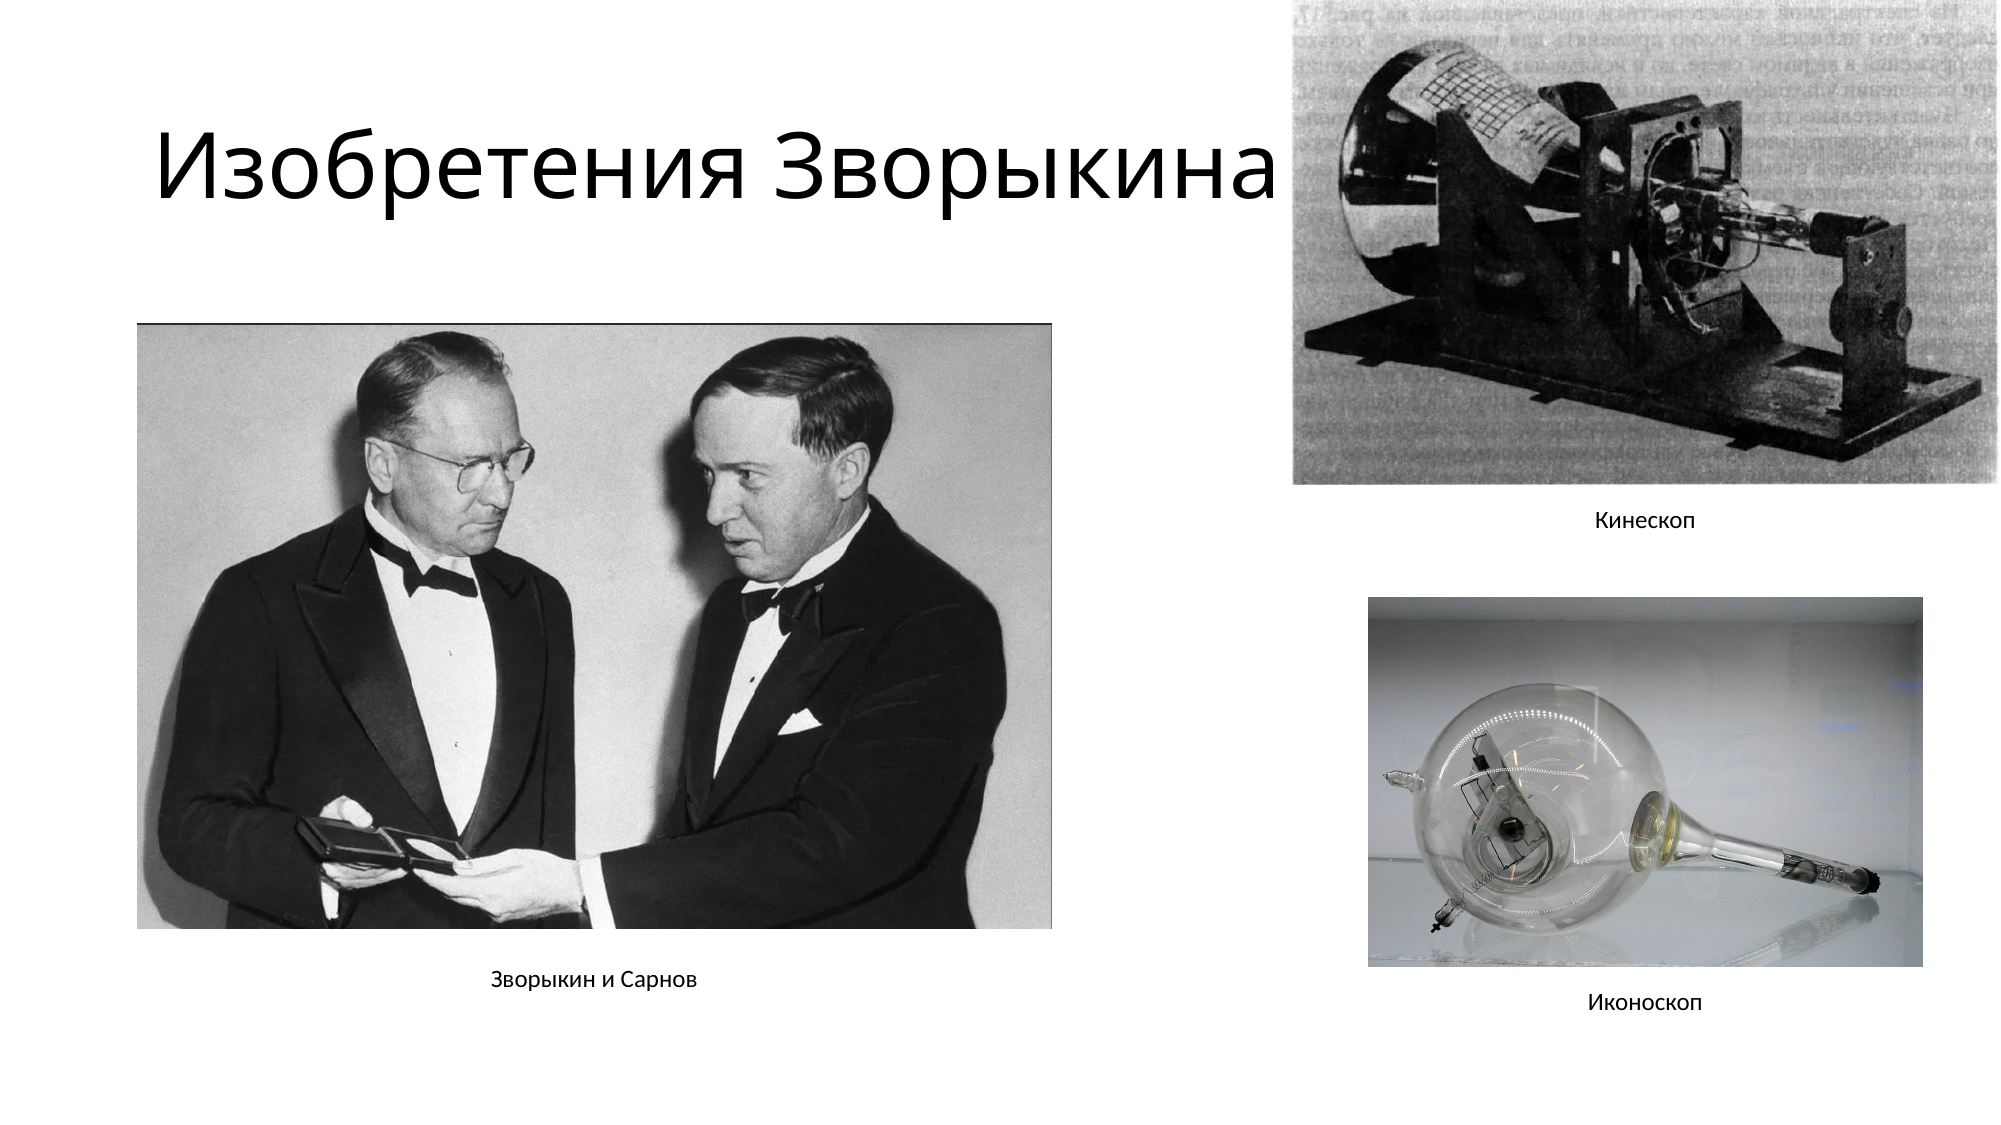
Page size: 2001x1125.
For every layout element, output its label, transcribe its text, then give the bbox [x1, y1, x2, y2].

picture [1368, 597, 1923, 967]
picture [137, 323, 1052, 929]
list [1291, 0, 2000, 485]
text_box Кинескоп [1580, 495, 1711, 586]
text_box Зворыкин и Сарнов [281, 955, 908, 1000]
text_box Иконоскоп [1573, 977, 1718, 1023]
title Изобретения Зворыкина [137, 59, 1291, 278]
